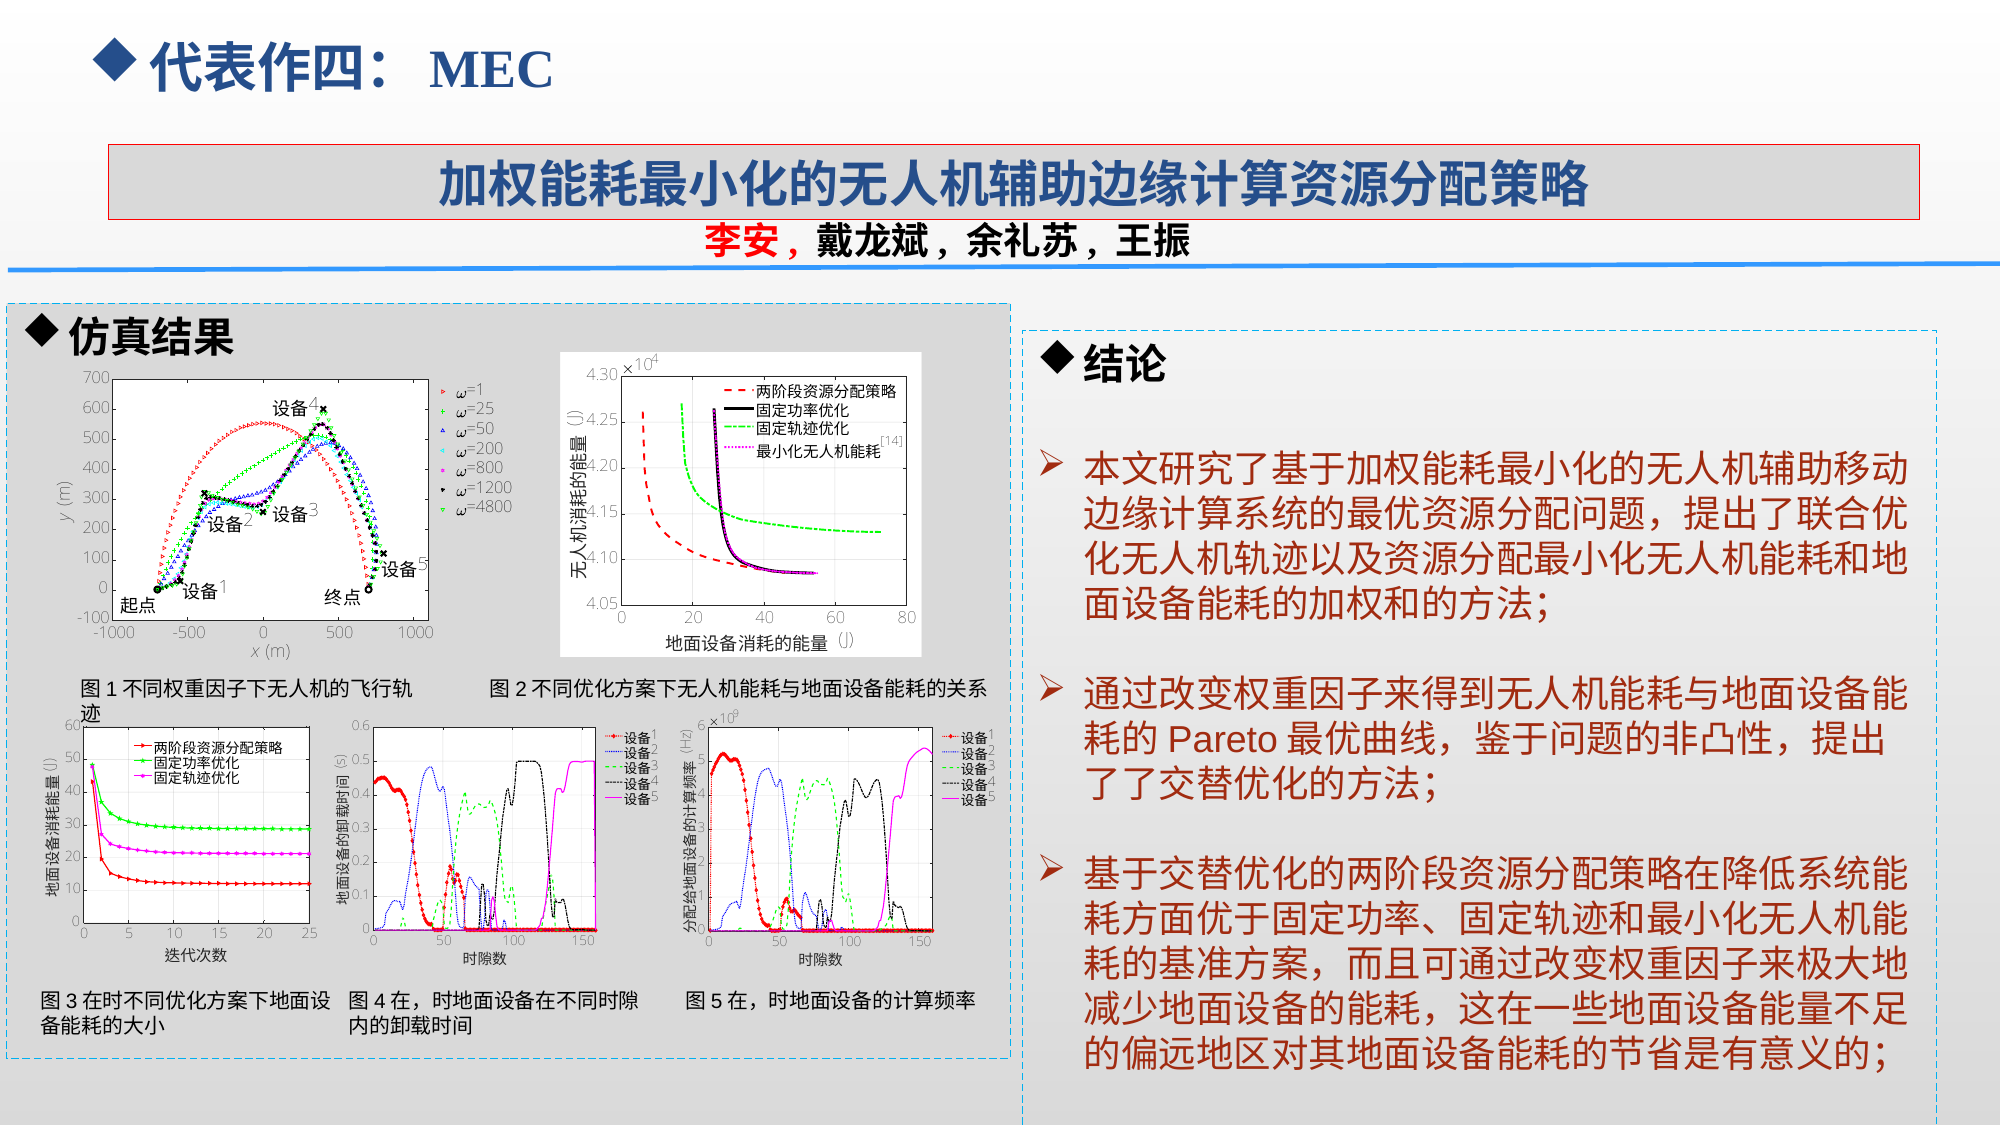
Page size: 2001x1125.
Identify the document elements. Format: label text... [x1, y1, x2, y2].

text_box 仿真结果 [6, 303, 1011, 1059]
text_box 结论 本文研究了基于加权能耗最小化的无人机辅助移动边缘计算系统的最优资源分配问题，提出了联合优化无人机轨迹以及资源分配最小化无人机能耗和地面设备能耗的加权和的方法； 通过改变权重因子来得到无人机能耗与地面设备能耗的Pareto最优曲线，鉴于问题的非凸性，提出了了交替优化的方法； 基于交替优化的两阶段资源分配策略在降低系统能耗方面优于固定功率、固定轨迹和最小化无人机能耗的基准方案，而且可通过改变权重因子来极大地减少地面设备的能耗，这在一些地面设备能量不足的偏远地区对其地面设备能耗的节省是有意义的； [1022, 330, 1937, 1125]
text_box 加权能耗最小化的无人机辅助边缘计算资源分配策略 [108, 144, 1920, 220]
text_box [25, 707, 329, 1047]
text_box 李安, 戴龙斌, 余礼苏, 王振 [510, 210, 1385, 315]
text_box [474, 352, 1007, 361]
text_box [53, 361, 1011, 1046]
text_box 代表作四：MEC [73, 33, 682, 145]
